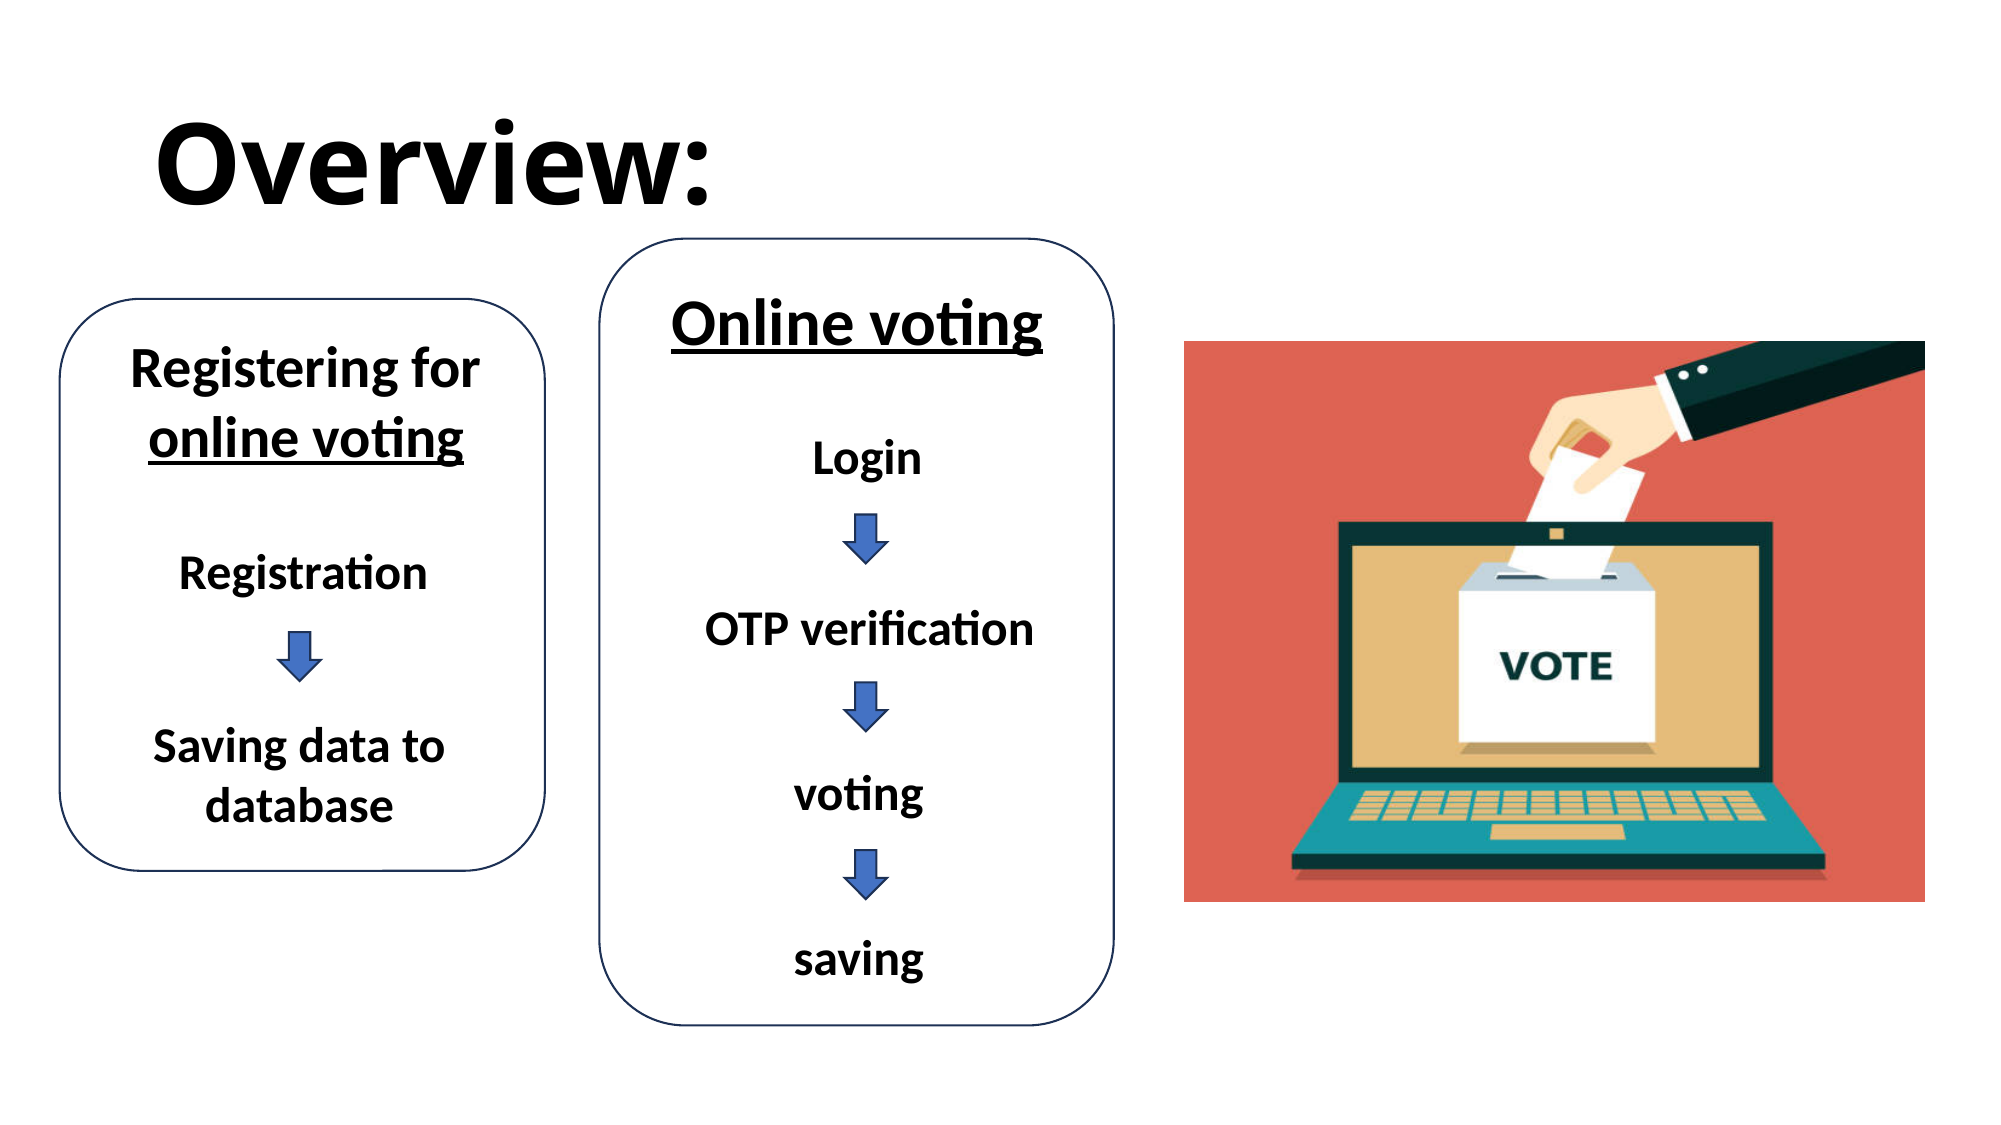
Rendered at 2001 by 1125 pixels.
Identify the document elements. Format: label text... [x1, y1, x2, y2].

text_box [598, 237, 1115, 1027]
title Overview: [137, 59, 1863, 278]
text_box [58, 297, 546, 872]
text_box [690, 416, 1061, 994]
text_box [114, 531, 485, 842]
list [1184, 341, 1925, 902]
